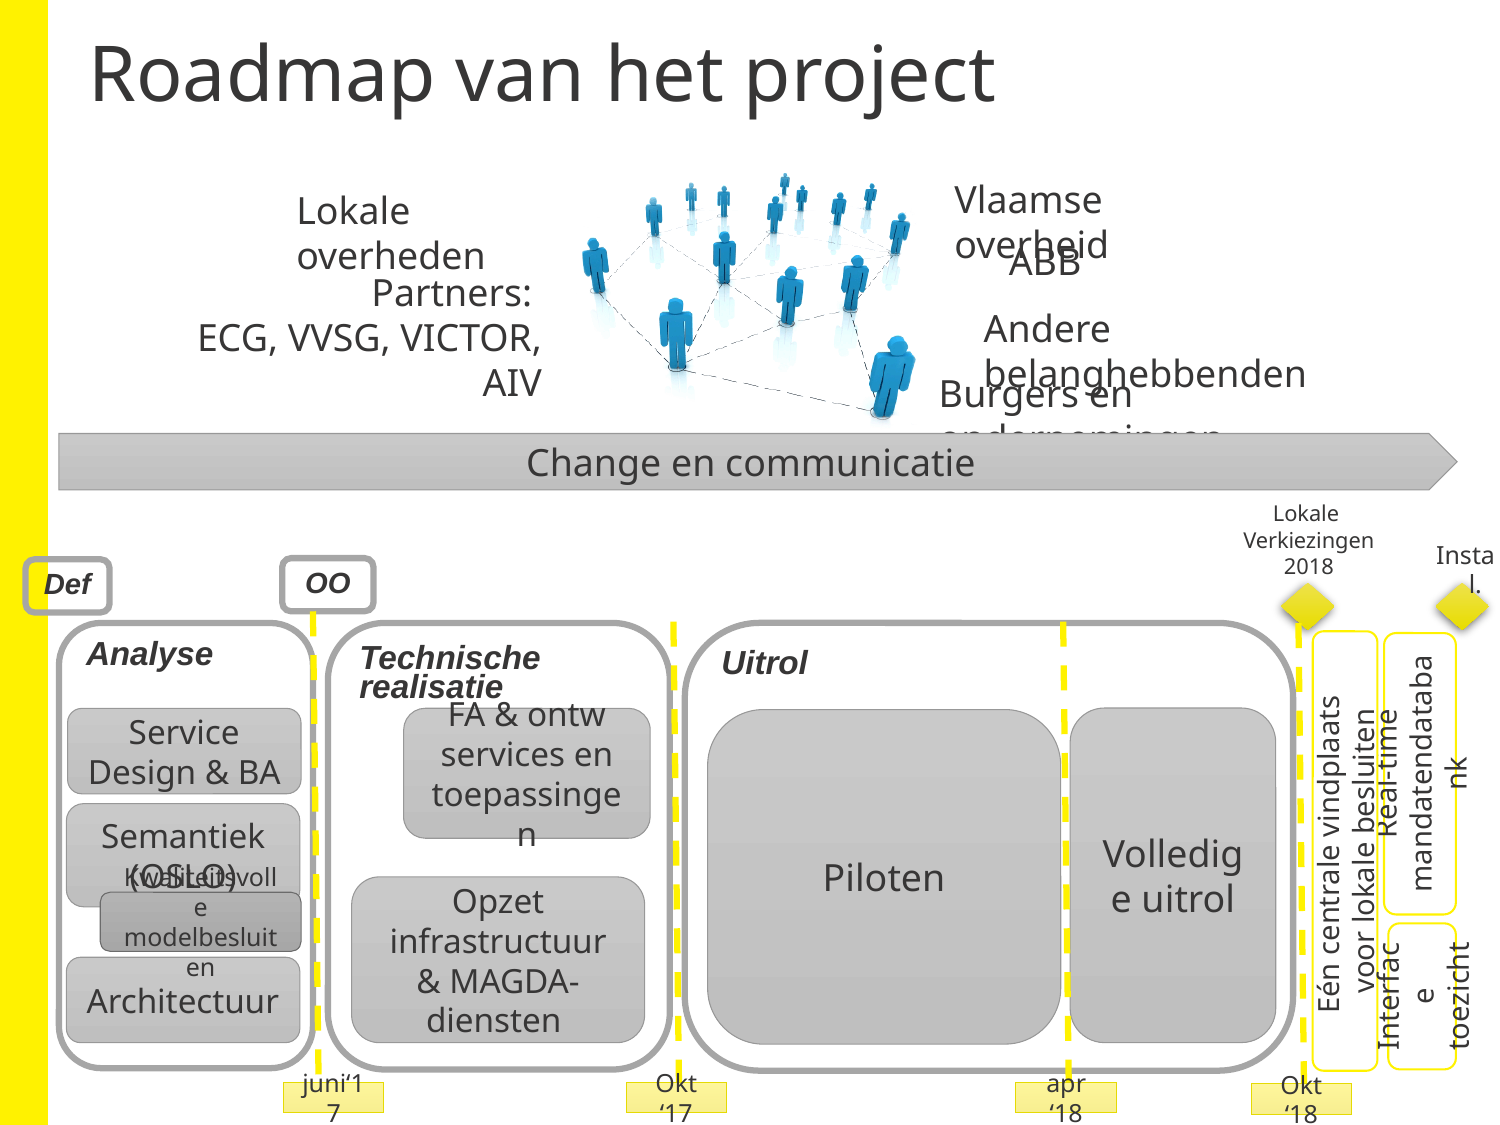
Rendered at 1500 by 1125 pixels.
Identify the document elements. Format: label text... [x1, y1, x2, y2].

text_box Def [24, 558, 111, 614]
text_box Burgers en ondernemingen [924, 362, 1404, 432]
text_box Uitrol [1069, 621, 1295, 1072]
text_box OO [281, 557, 375, 613]
text_box Instal. [1415, 531, 1500, 607]
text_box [1298, 623, 1305, 1094]
text_box FA & ontw services en toepassingen [403, 707, 651, 839]
text_box Kwaliteitsvolle modelbesluiten [99, 891, 302, 952]
text_box Uitrol [683, 621, 1063, 1072]
text_box Service Design & BA [67, 707, 302, 795]
text_box Partners: ECG, VVSG, VICTOR, AIV [175, 261, 557, 411]
text_box [1436, 607, 1488, 630]
text_box Analyse [57, 621, 312, 1070]
text_box Real-time mandatendatabank [1382, 631, 1457, 916]
text_box apr ‘18 [1015, 1082, 1117, 1113]
text_box Eén centrale vindplaats voor lokale besluiten [1311, 630, 1379, 1072]
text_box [673, 621, 680, 1093]
text_box Andere belanghebbenden [969, 297, 1436, 403]
text_box ABB [993, 230, 1321, 291]
text_box Okt ‘18 [1251, 1083, 1352, 1115]
text_box Change en communicatie [58, 432, 1458, 491]
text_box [1063, 621, 1069, 1093]
text_box Volledige uitrol [1069, 707, 1277, 1044]
text_box Piloten [707, 709, 1062, 1045]
text_box Lokale overheden [281, 179, 576, 285]
text_box Roadmap van het project [73, 29, 1465, 124]
text_box Interface toezicht [1387, 922, 1457, 1071]
text_box Opzet infrastructuur & MAGDA-diensten [351, 876, 646, 1044]
text_box Okt ‘17 [626, 1082, 727, 1113]
text_box Architectuur [65, 956, 301, 1044]
text_box Technische realisatie [326, 621, 671, 1071]
picture [576, 169, 925, 431]
text_box Semantiek (OSLO) [65, 803, 301, 908]
text_box juni‘17 [283, 1082, 384, 1113]
text_box Lokale Verkiezingen 2018 [1202, 492, 1416, 586]
text_box [1281, 586, 1335, 630]
text_box Vlaamse overheid [939, 168, 1267, 274]
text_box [312, 611, 319, 1083]
